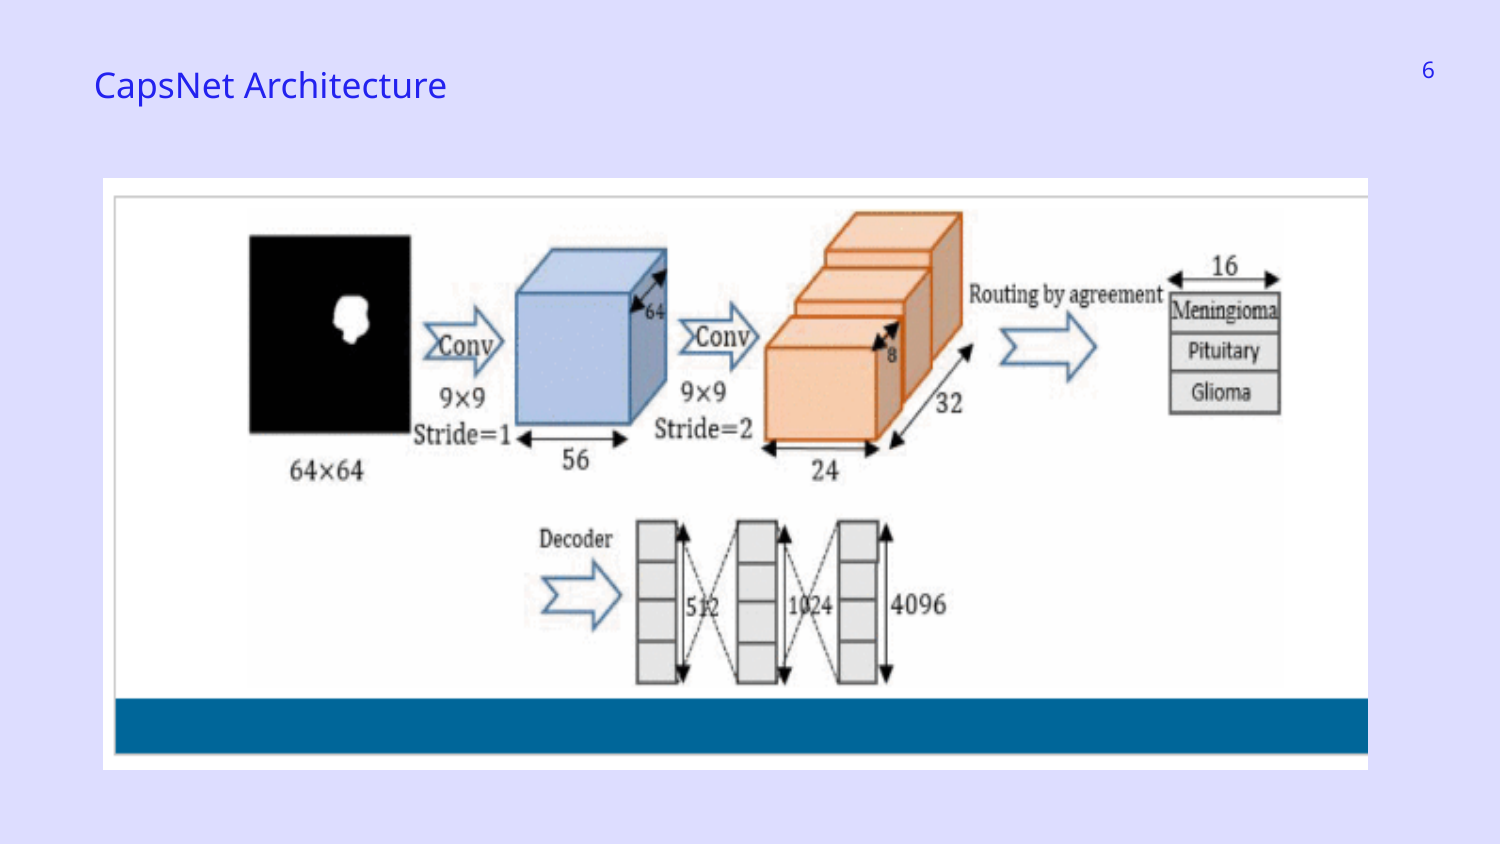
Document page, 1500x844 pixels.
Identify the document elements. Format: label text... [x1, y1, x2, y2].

slide_number ‹#› [1392, 41, 1450, 71]
picture [103, 178, 1368, 770]
text_box CapsNet Architecture [78, 47, 800, 103]
